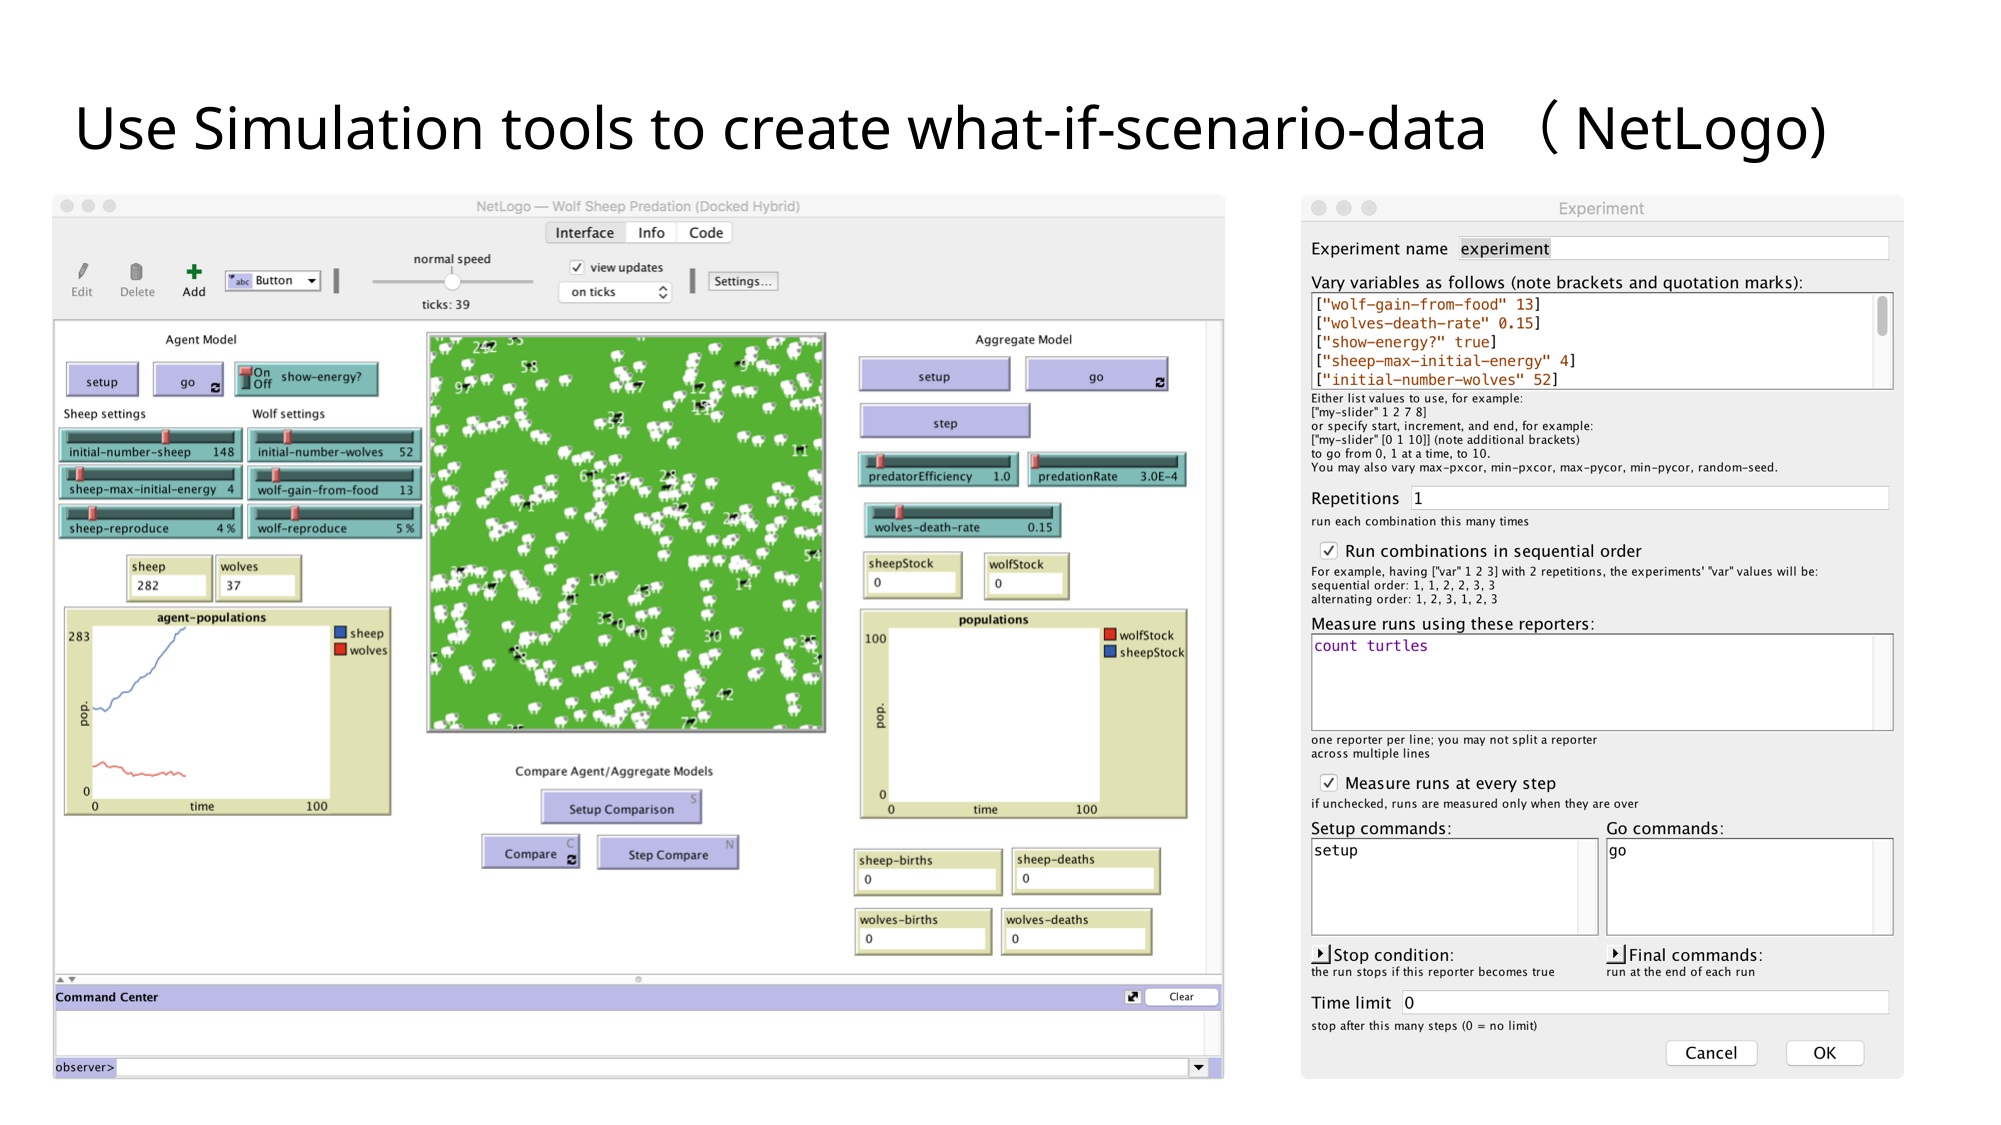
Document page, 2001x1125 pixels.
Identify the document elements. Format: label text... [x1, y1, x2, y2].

picture [1301, 194, 1977, 1093]
picture [51, 194, 1225, 1080]
text_box Use Simulation tools to create what-if-scenario-data（NetLogo) [52, 84, 1976, 189]
